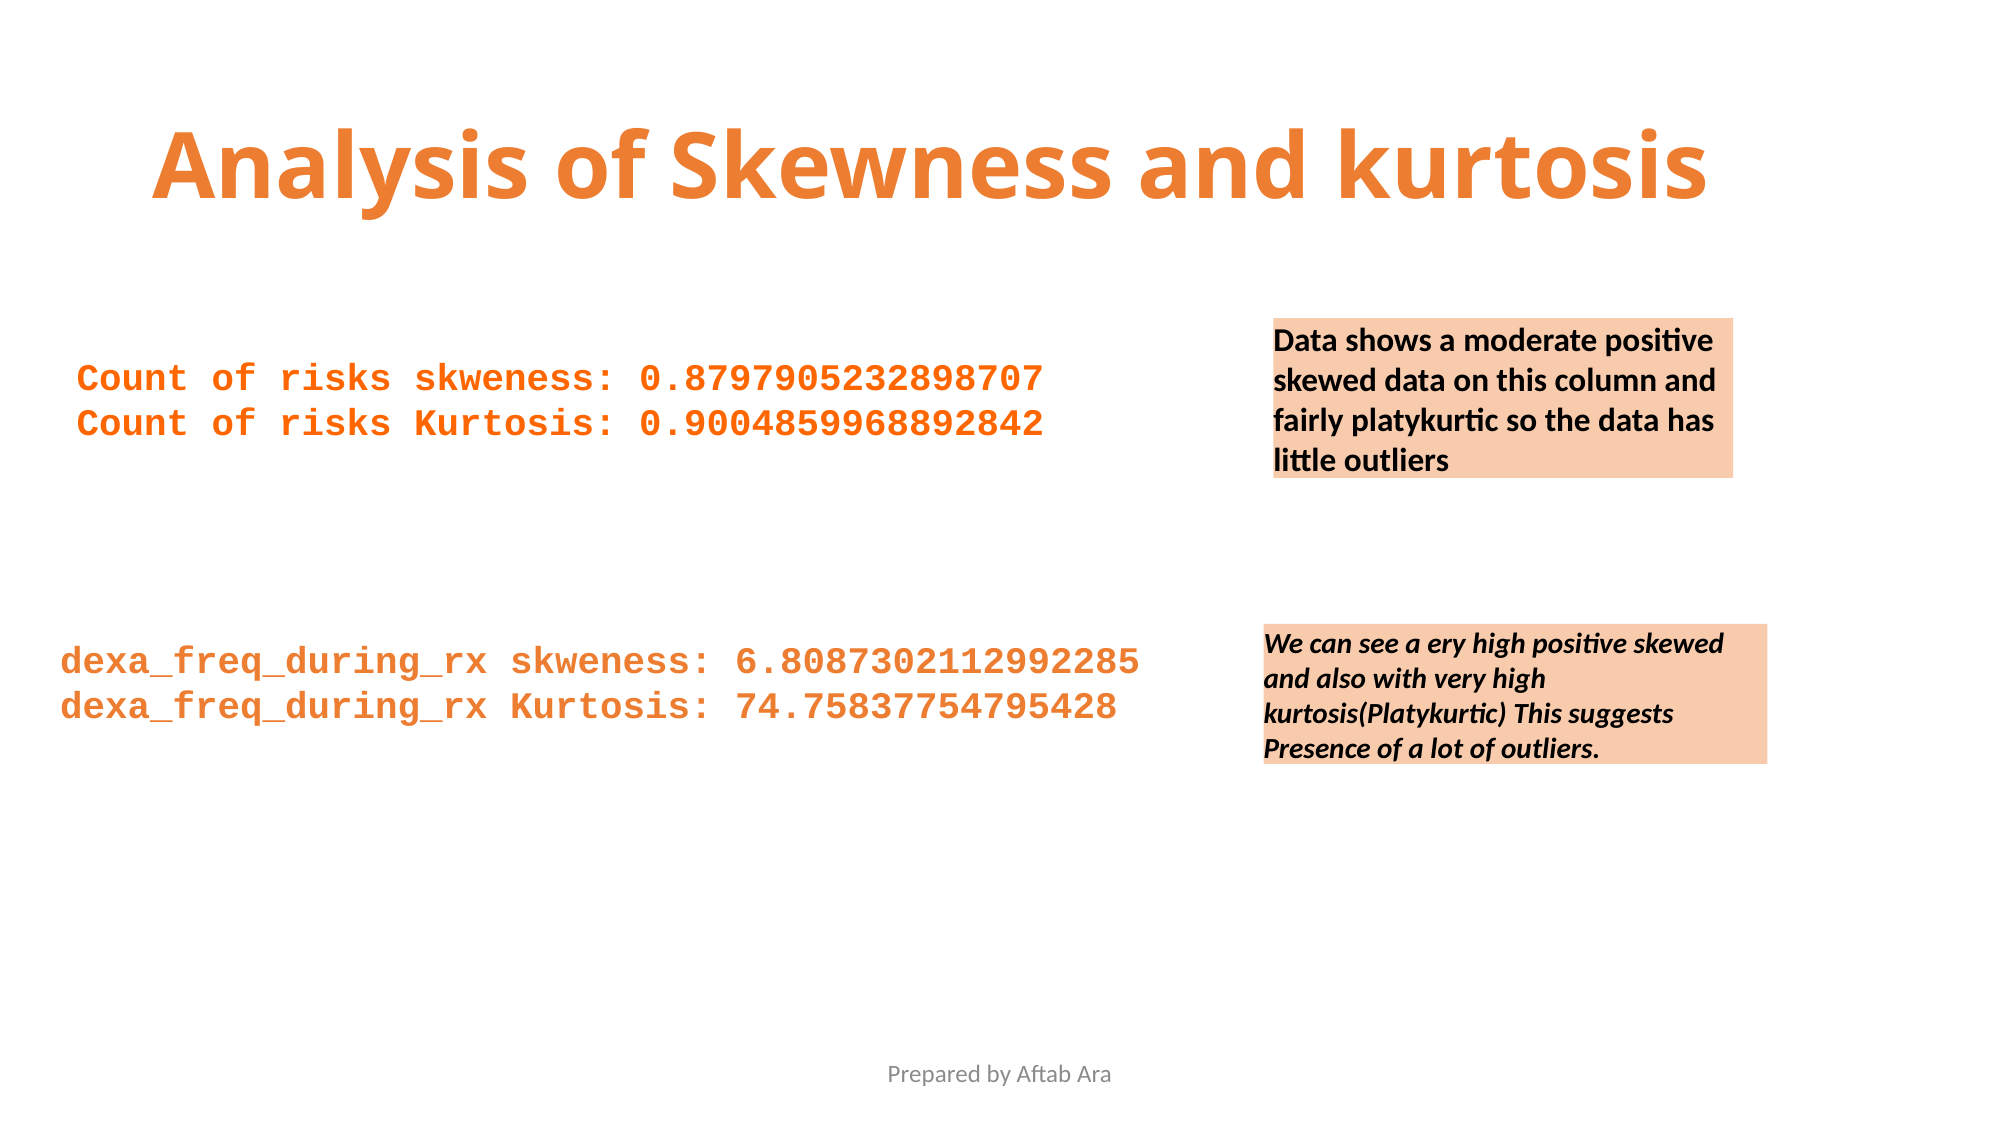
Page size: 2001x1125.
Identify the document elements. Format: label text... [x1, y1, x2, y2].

title Analysis of Skewness and kurtosis [137, 59, 1863, 278]
text_box Data shows a moderate positive skewed data on this column and fairly platykurtic so the data has little outliers [1273, 318, 1734, 478]
text_box Count of risks skweness: 0.8797905232898707 Count of risks Kurtosis: 0.9004859968892842 [76, 353, 1121, 444]
text_box dexa_freq_during_rx skweness: 6.8087302112992285 dexa_freq_during_rx Kurtosis: 74.75837754795428 [60, 636, 1160, 727]
footer Prepared by Aftab Ara [662, 1042, 1338, 1103]
text_box We can see a ery high positive skewed and also with very high kurtosis(Platykurtic) This suggests Presence of a lot of outliers. [1263, 623, 1768, 764]
